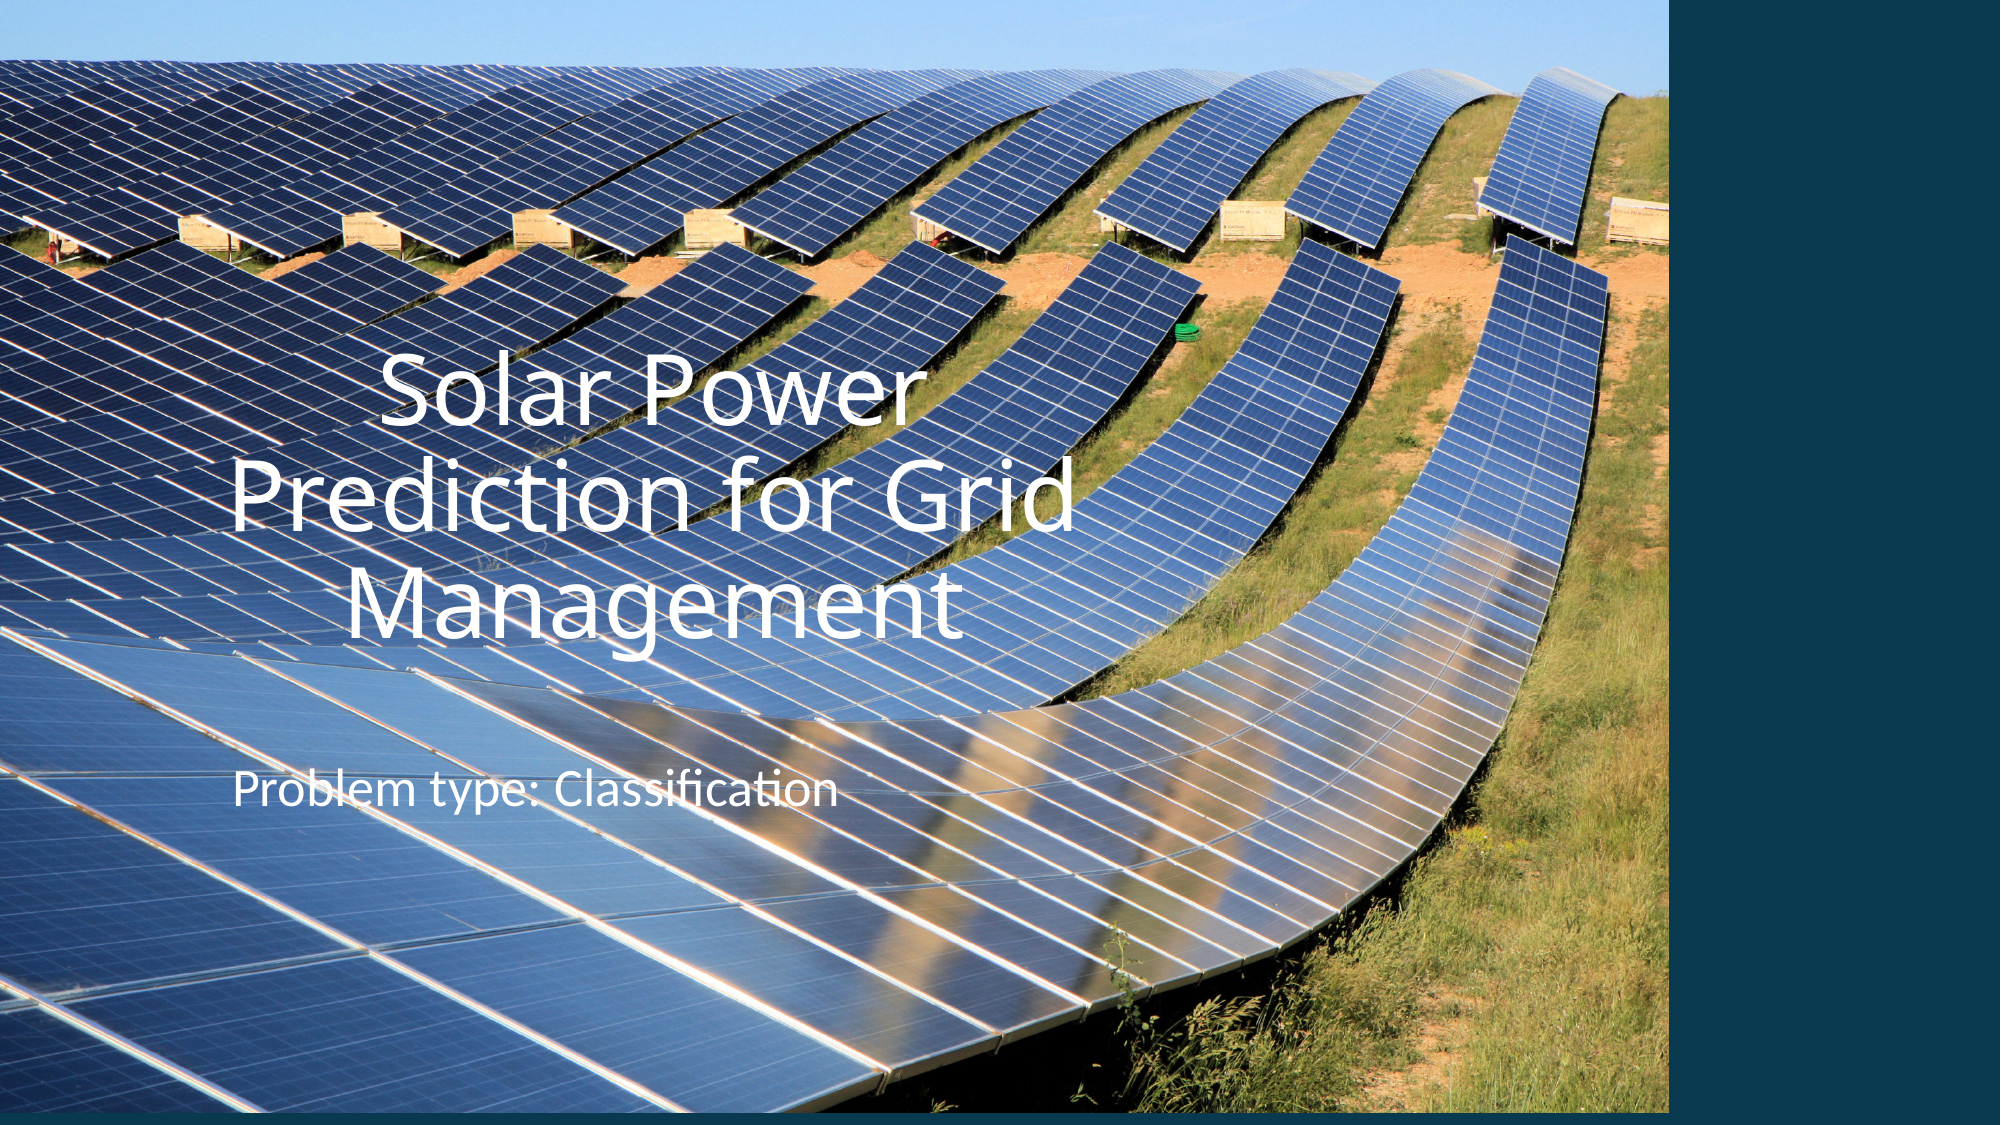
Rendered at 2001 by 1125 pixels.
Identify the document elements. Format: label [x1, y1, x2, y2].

picture [0, 0, 1669, 1113]
